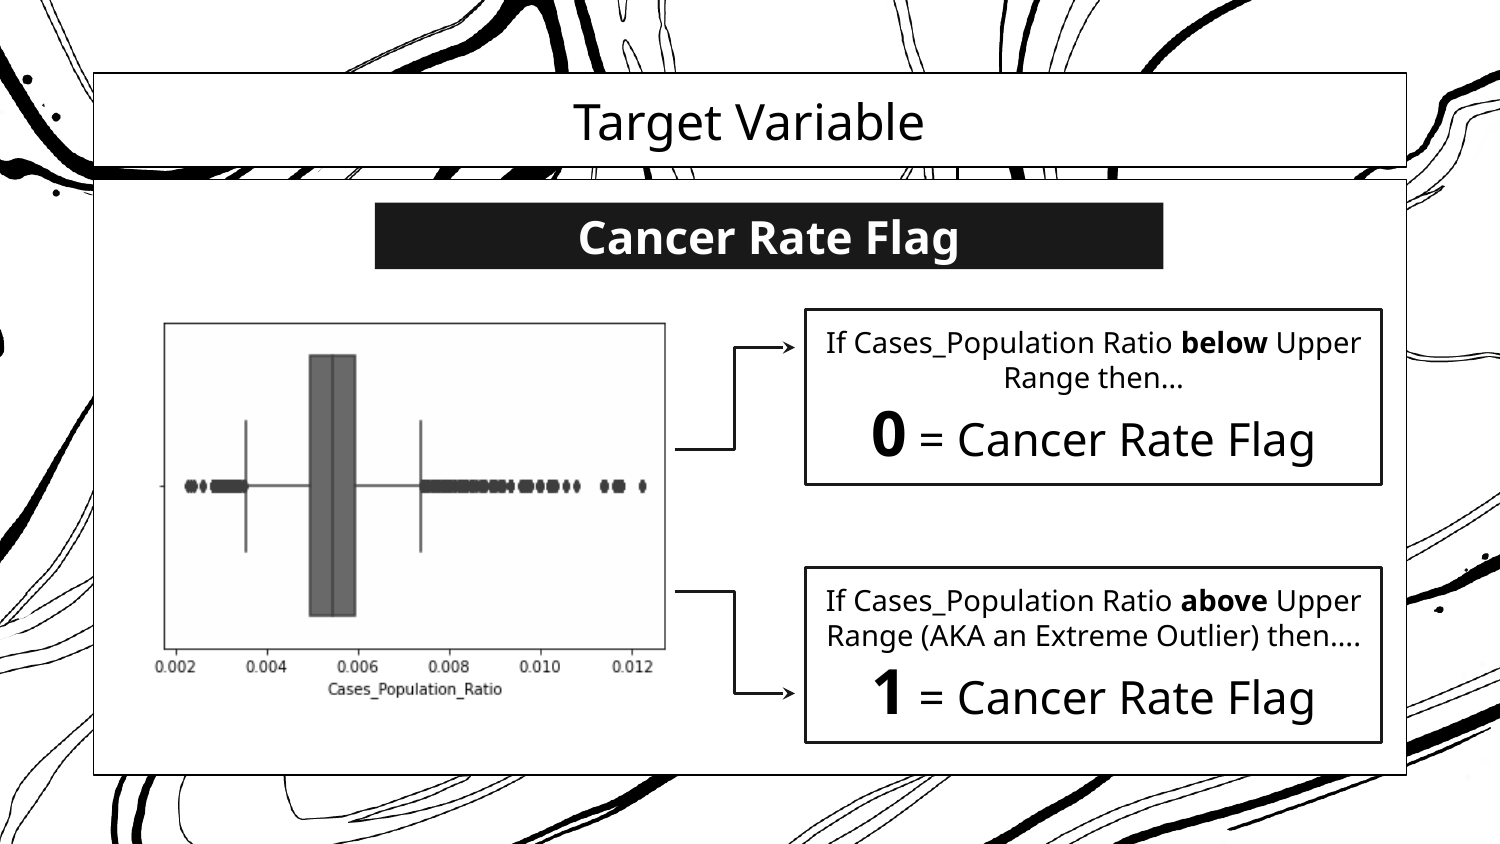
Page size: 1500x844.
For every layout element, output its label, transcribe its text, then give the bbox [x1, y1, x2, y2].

text_box If Cases_Population Ratio below Upper Range then… 0 = Cancer Rate Flag [805, 309, 1382, 485]
text_box Cancer Rate Flag [374, 202, 1164, 270]
title Target Variable [118, 72, 1382, 167]
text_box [674, 347, 796, 450]
picture [0, 0, 1500, 844]
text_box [674, 591, 796, 694]
text_box If Cases_Population Ratio above Upper Range (AKA an Extreme Outlier) then…. 1 = Cancer Rate Flag [805, 567, 1382, 743]
